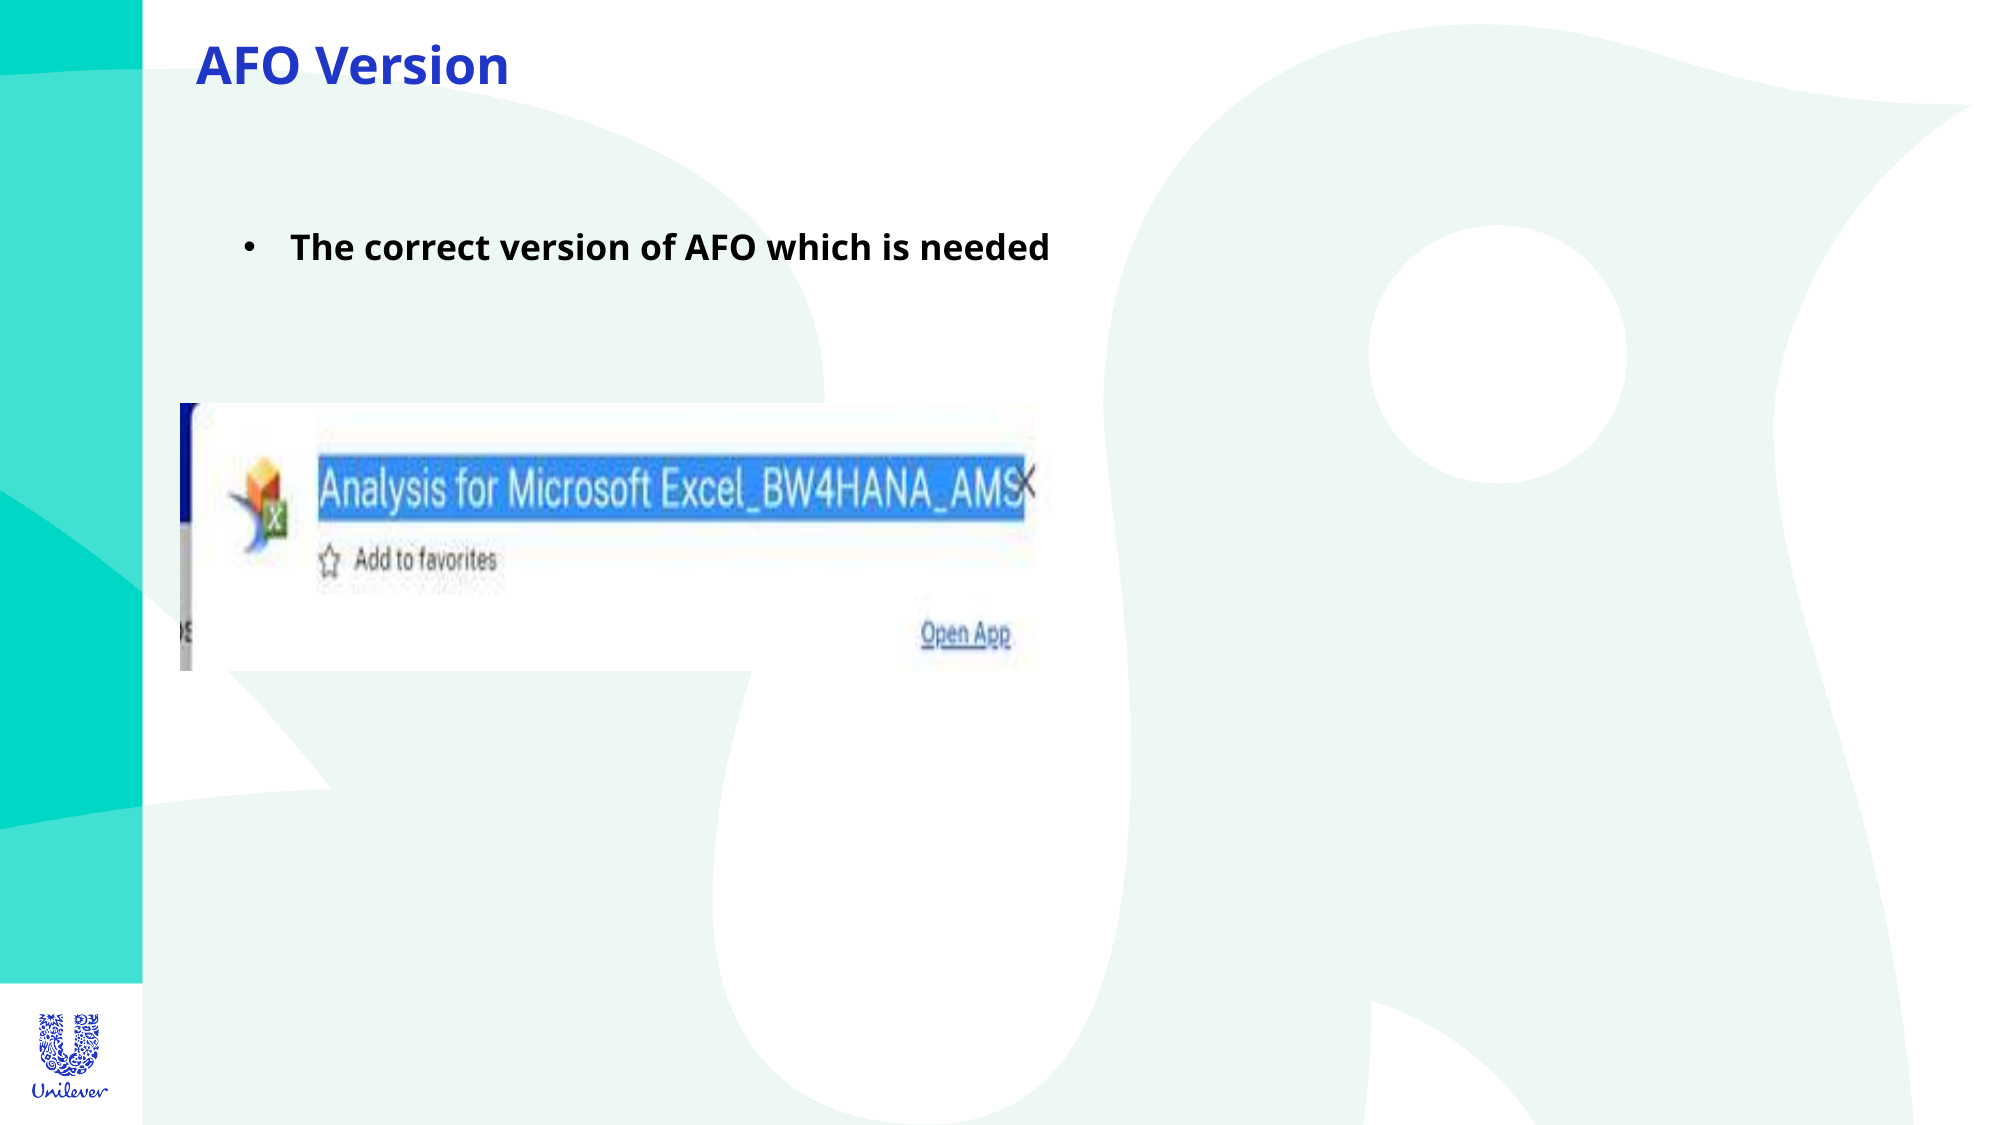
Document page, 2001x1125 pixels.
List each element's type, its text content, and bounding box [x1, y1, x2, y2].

title AFO Version [196, 38, 1558, 139]
text_box The correct version of AFO which is needed [228, 217, 1464, 275]
picture [0, 0, 2001, 1125]
